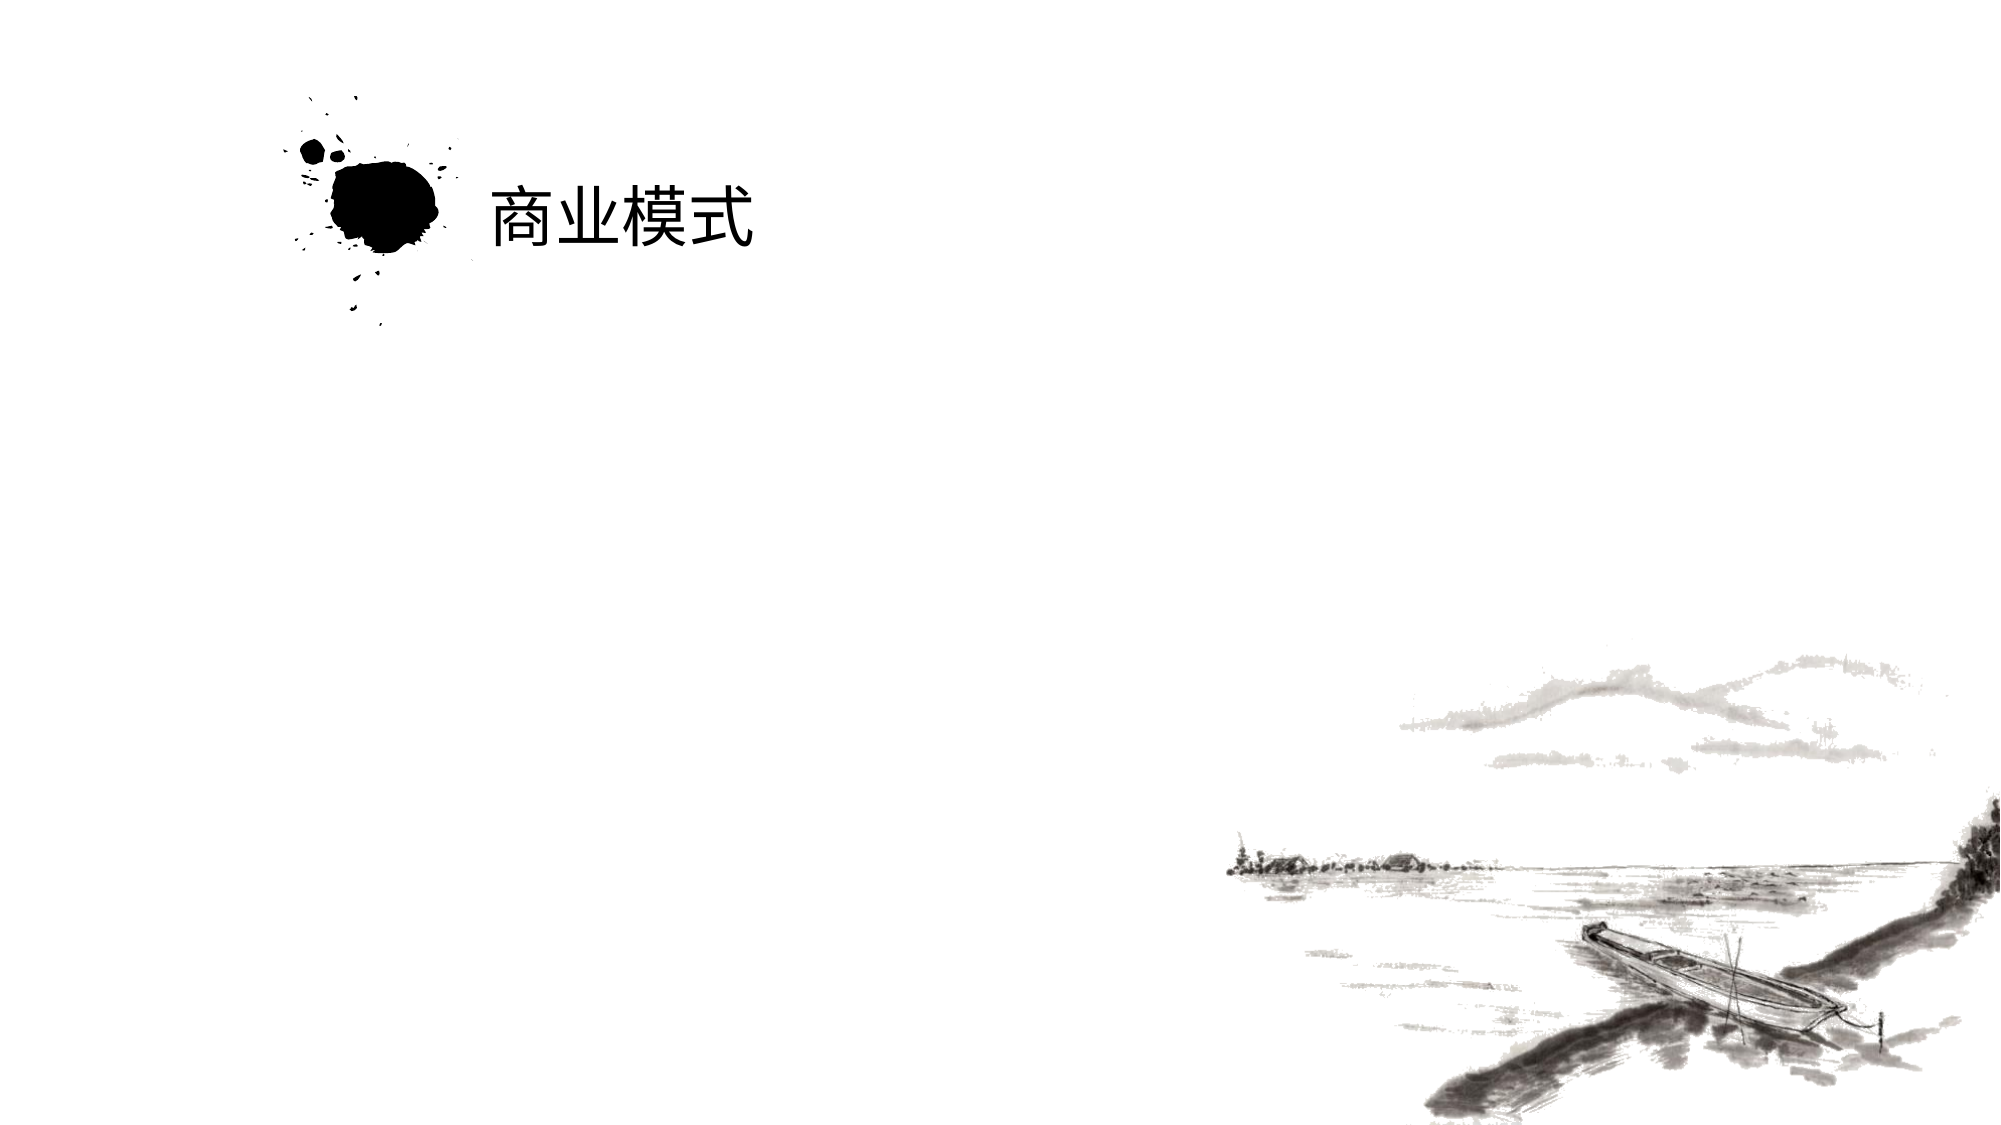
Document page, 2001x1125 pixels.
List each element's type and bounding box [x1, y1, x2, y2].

text_box [282, 96, 978, 327]
picture [1221, 574, 2000, 1125]
